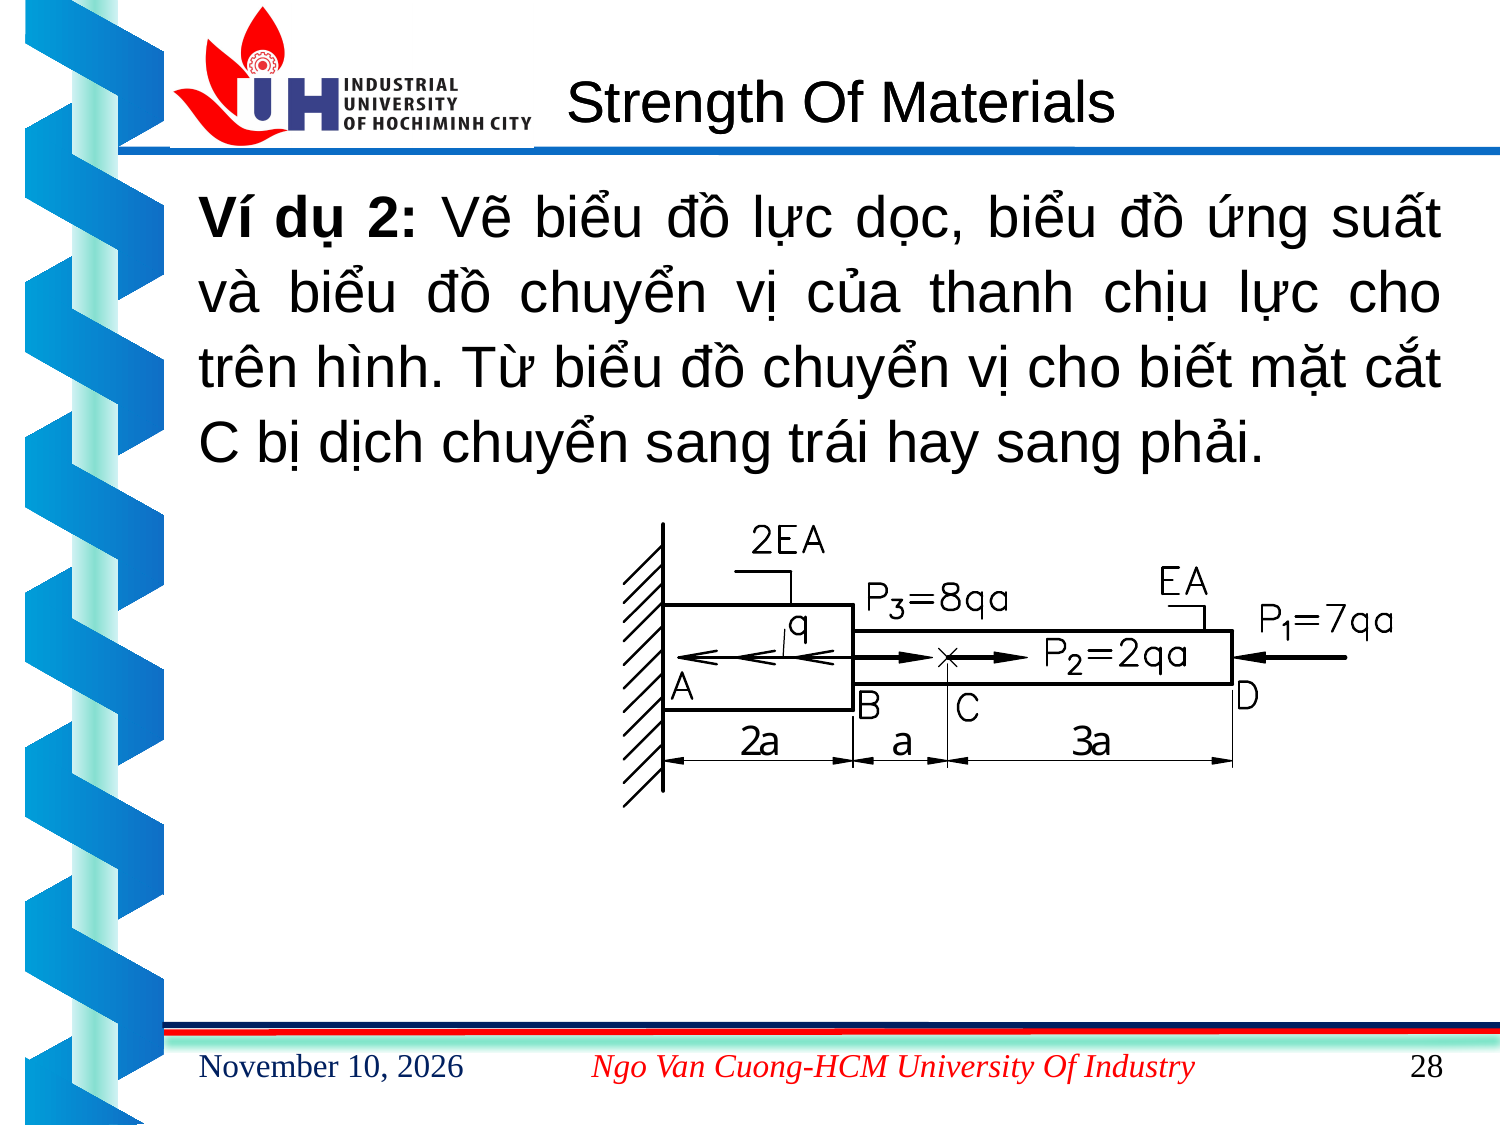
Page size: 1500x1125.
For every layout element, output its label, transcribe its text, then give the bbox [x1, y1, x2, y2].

text_box Ví dụ 2: Vẽ biểu đồ lực dọc, biểu đồ ứng suất và biểu đồ chuyển vị của thanh chịu lực cho trên hình. Từ biểu đồ chuyển vị cho biết mặt cắt C bị dịch chuyển sang trái hay sang phải. [183, 166, 1459, 481]
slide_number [183, 1036, 497, 1112]
picture [170, 3, 534, 148]
picture [619, 520, 1395, 812]
slide_number 28 [1276, 1036, 1459, 1112]
footer Ngo Van Cuong-HCM University Of Industry [512, 1036, 1276, 1112]
title Strength Of Materials [551, 56, 1376, 143]
